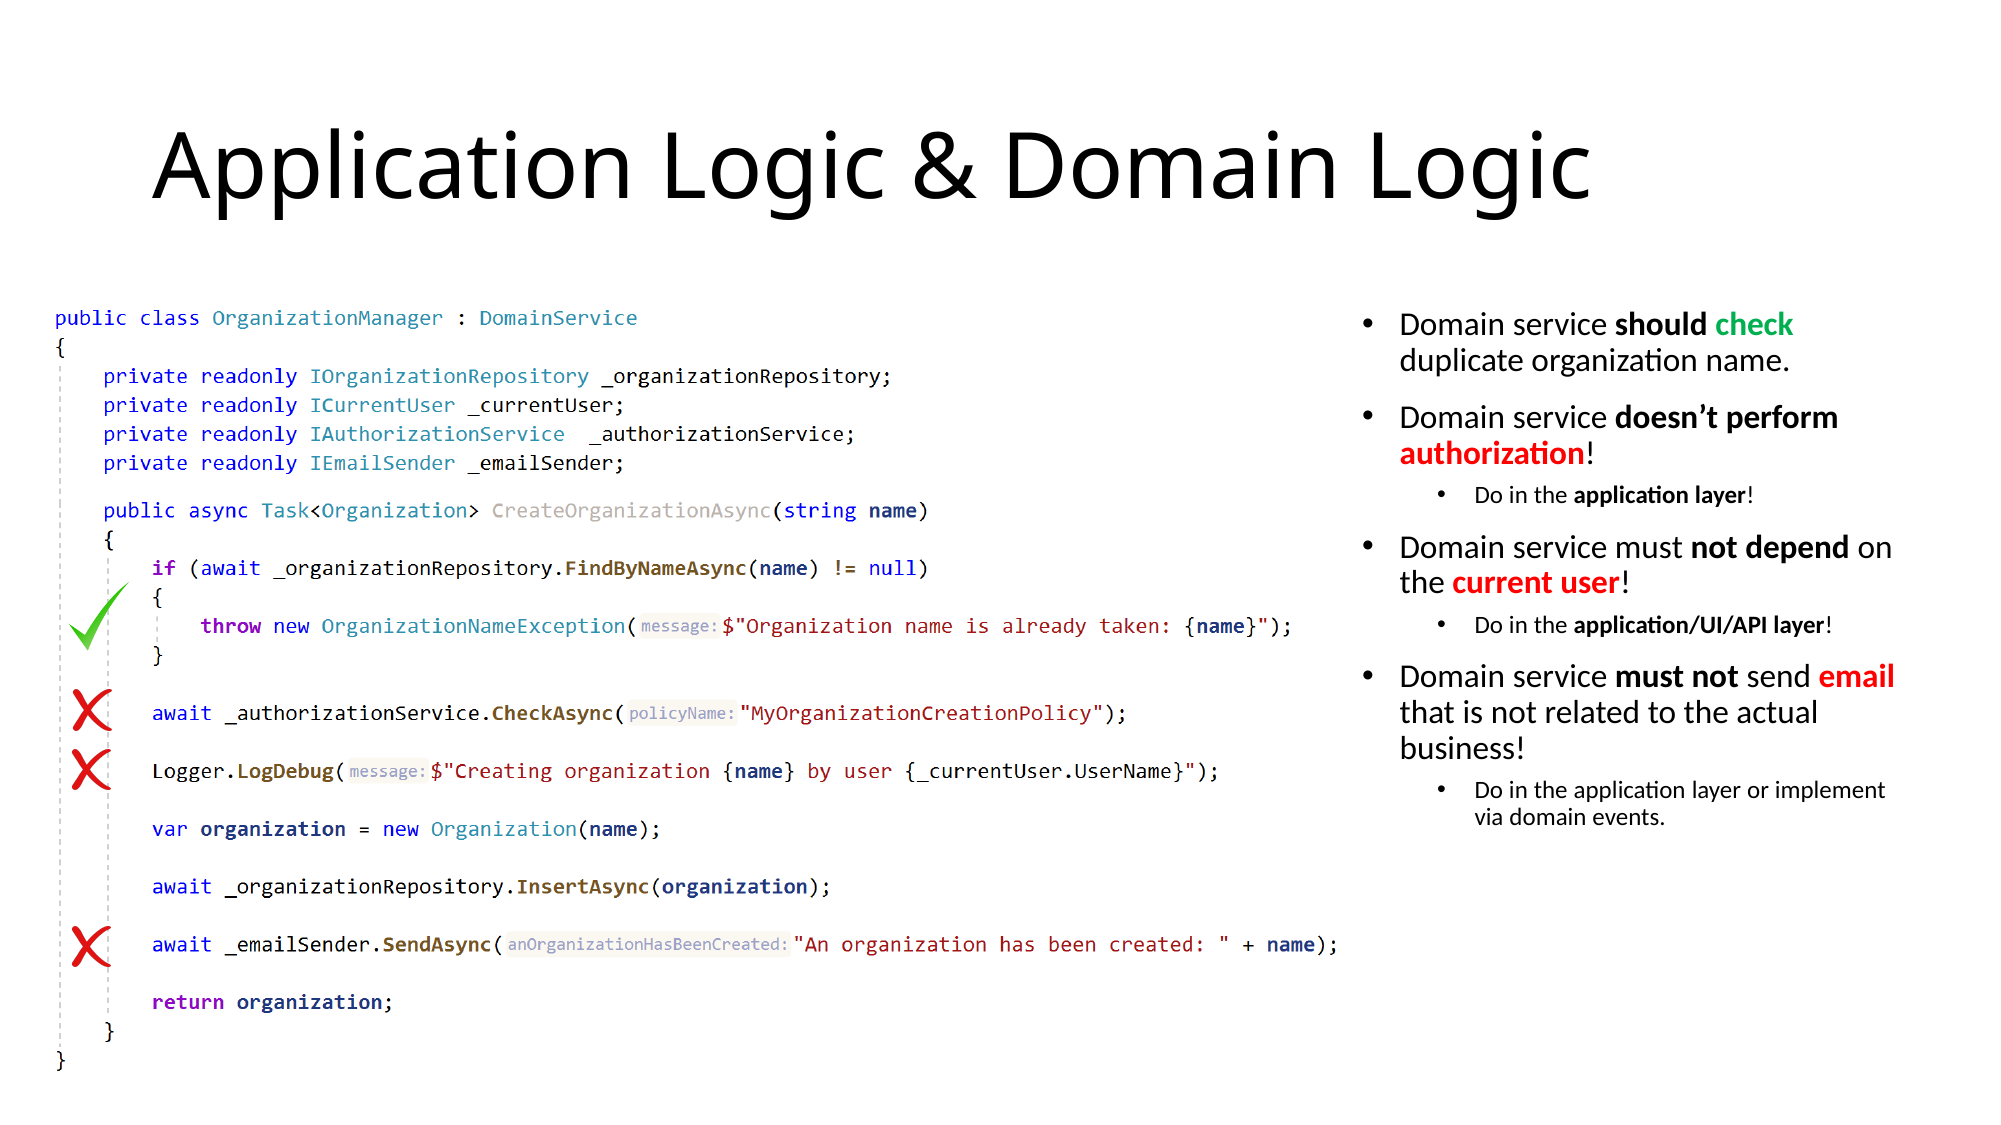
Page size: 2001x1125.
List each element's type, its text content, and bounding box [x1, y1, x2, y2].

title Application Logic & Domain Logic [137, 59, 1863, 278]
list Domain service should check duplicate organization name. Domain service doesn’t perform authorization! Do in the application layer! Domain service must not depend on the current user! Do in the application/UI/API layer! Domain service must not send email that is not related to the actual business! Do in the application layer or implement via domain events. [1347, 299, 1932, 1014]
picture [42, 299, 1341, 1081]
